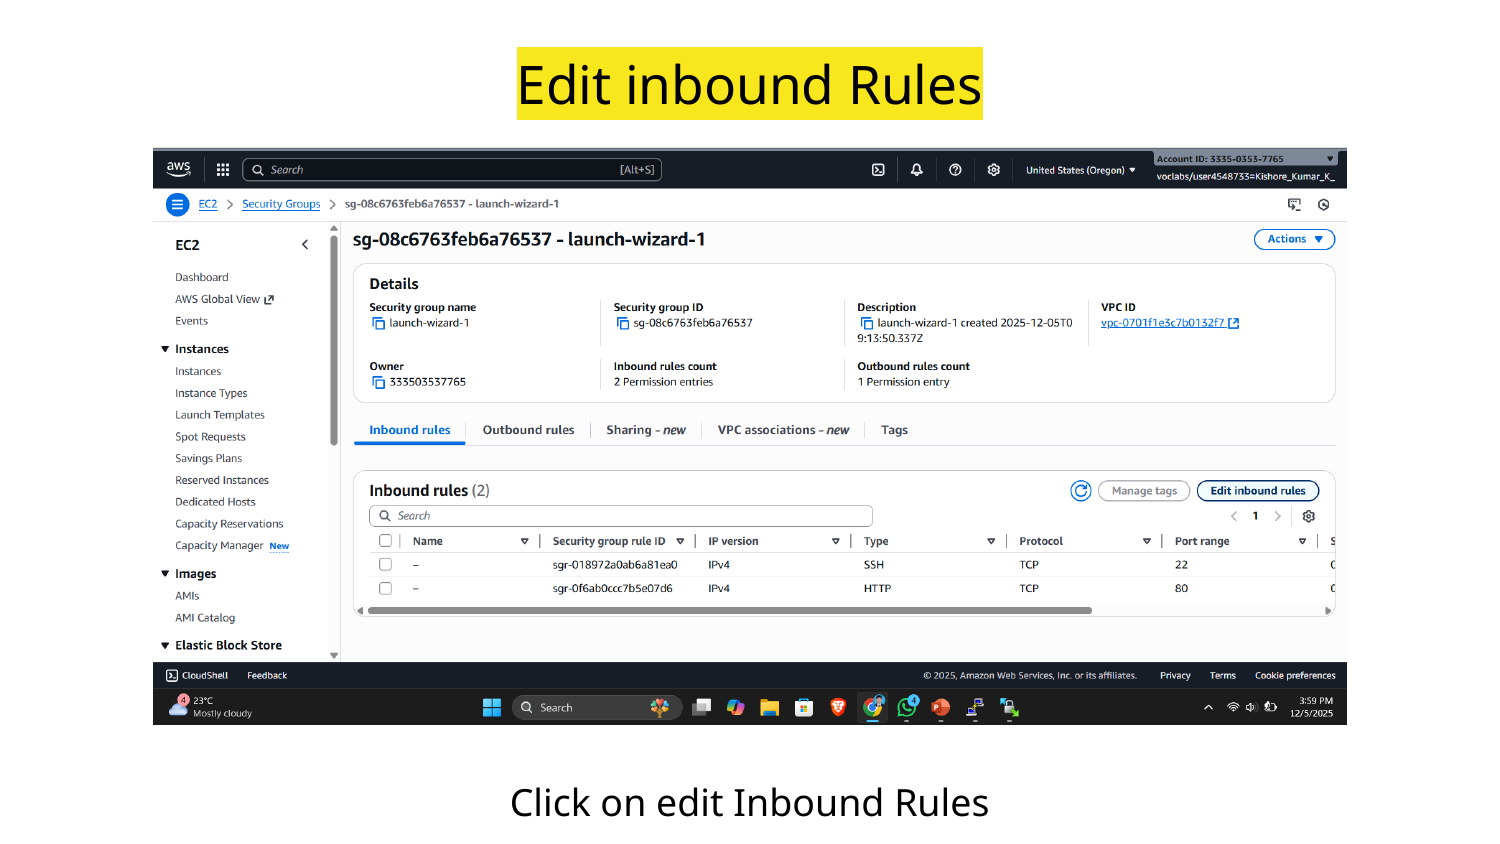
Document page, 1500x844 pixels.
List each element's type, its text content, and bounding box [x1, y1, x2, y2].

title Edit inbound Rules [51, 36, 1449, 131]
picture [153, 146, 1347, 725]
list Click on edit Inbound Rules [0, 741, 1500, 815]
